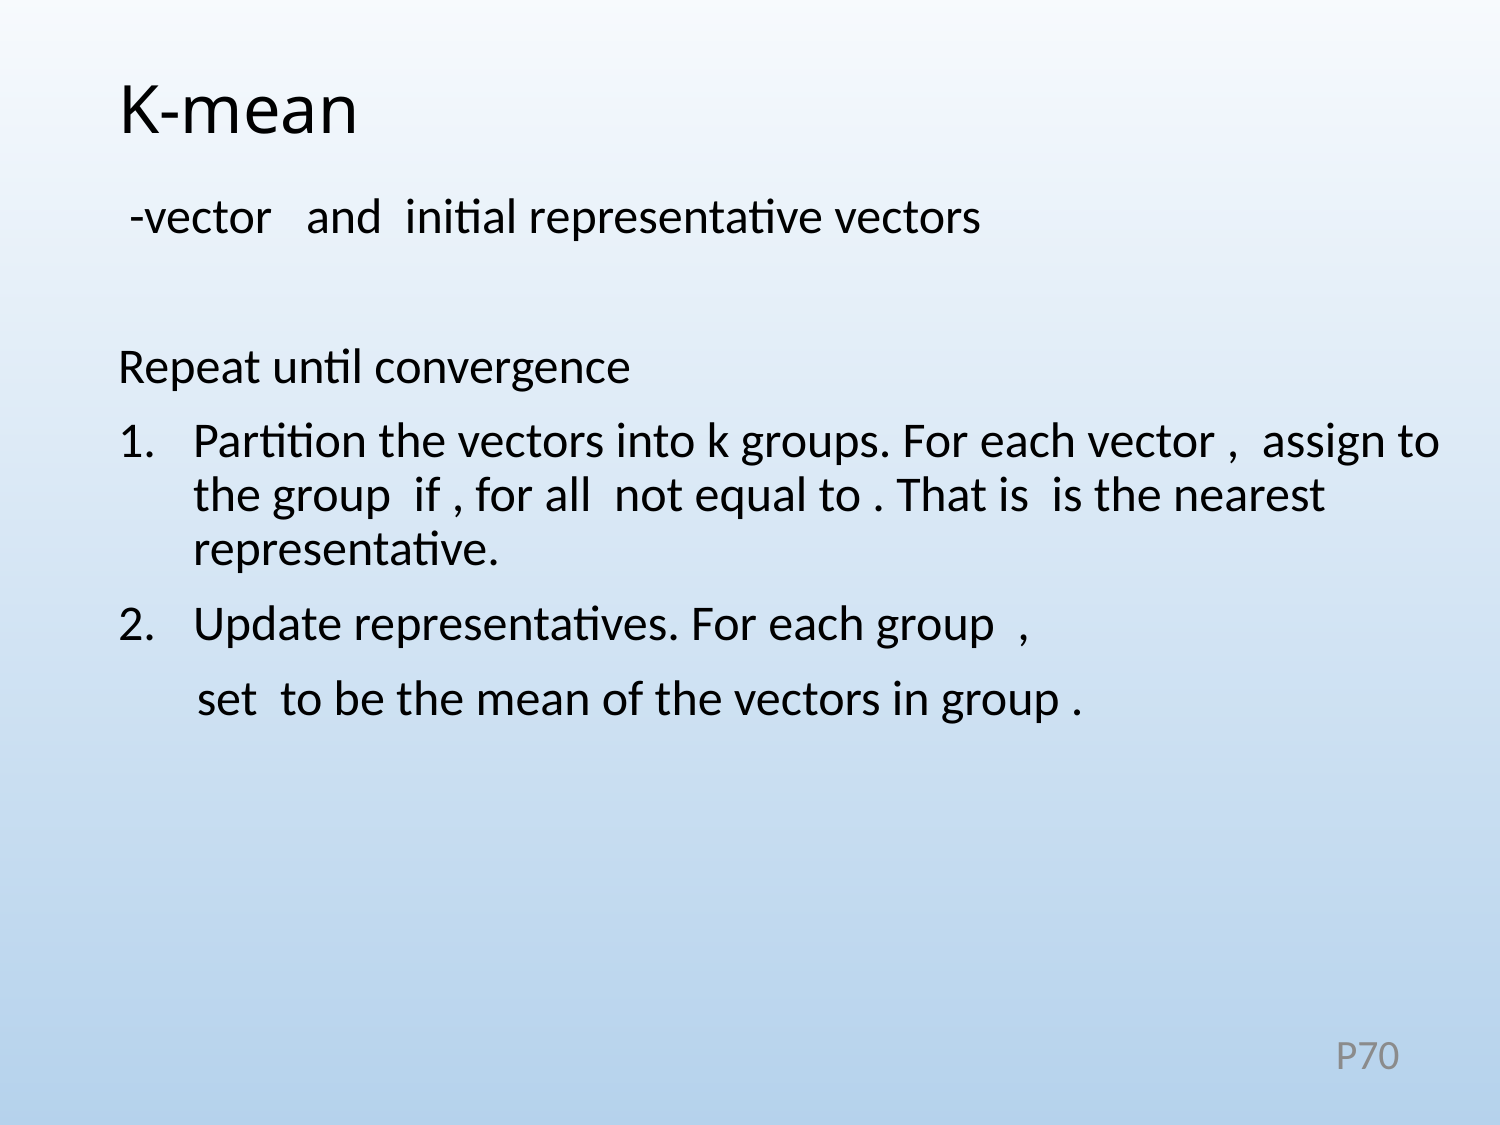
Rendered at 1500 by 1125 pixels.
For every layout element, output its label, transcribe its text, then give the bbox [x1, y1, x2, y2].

footer P70 [1302, 1022, 1434, 1083]
title K-mean [103, 59, 1397, 164]
